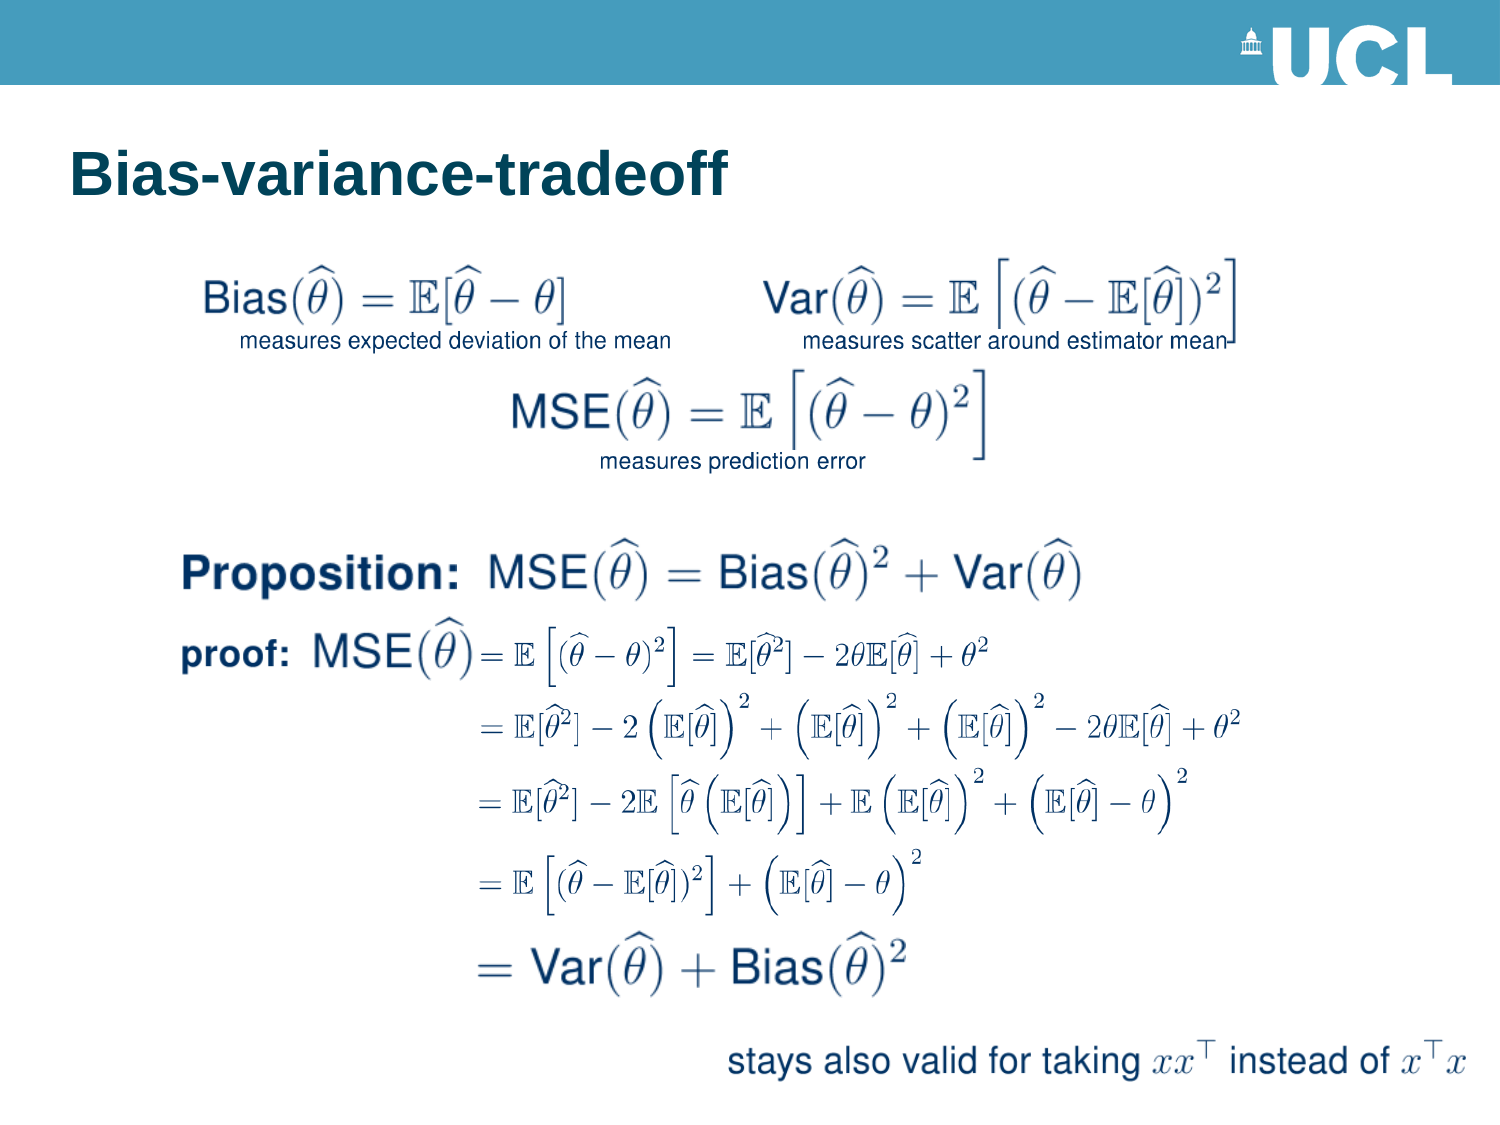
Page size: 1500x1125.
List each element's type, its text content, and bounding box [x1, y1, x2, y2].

picture [0, 0, 1500, 85]
picture [474, 928, 906, 999]
picture [202, 262, 564, 326]
picture [239, 329, 671, 355]
picture [480, 691, 1241, 761]
picture [312, 613, 476, 682]
picture [479, 847, 921, 917]
picture [477, 766, 1188, 836]
picture [480, 623, 988, 688]
picture [728, 1037, 1467, 1084]
picture [487, 535, 1084, 603]
picture [181, 636, 288, 678]
title Bias-variance-tradeoff [54, 125, 1447, 339]
picture [180, 551, 457, 603]
picture [512, 366, 988, 476]
picture [762, 255, 1238, 351]
